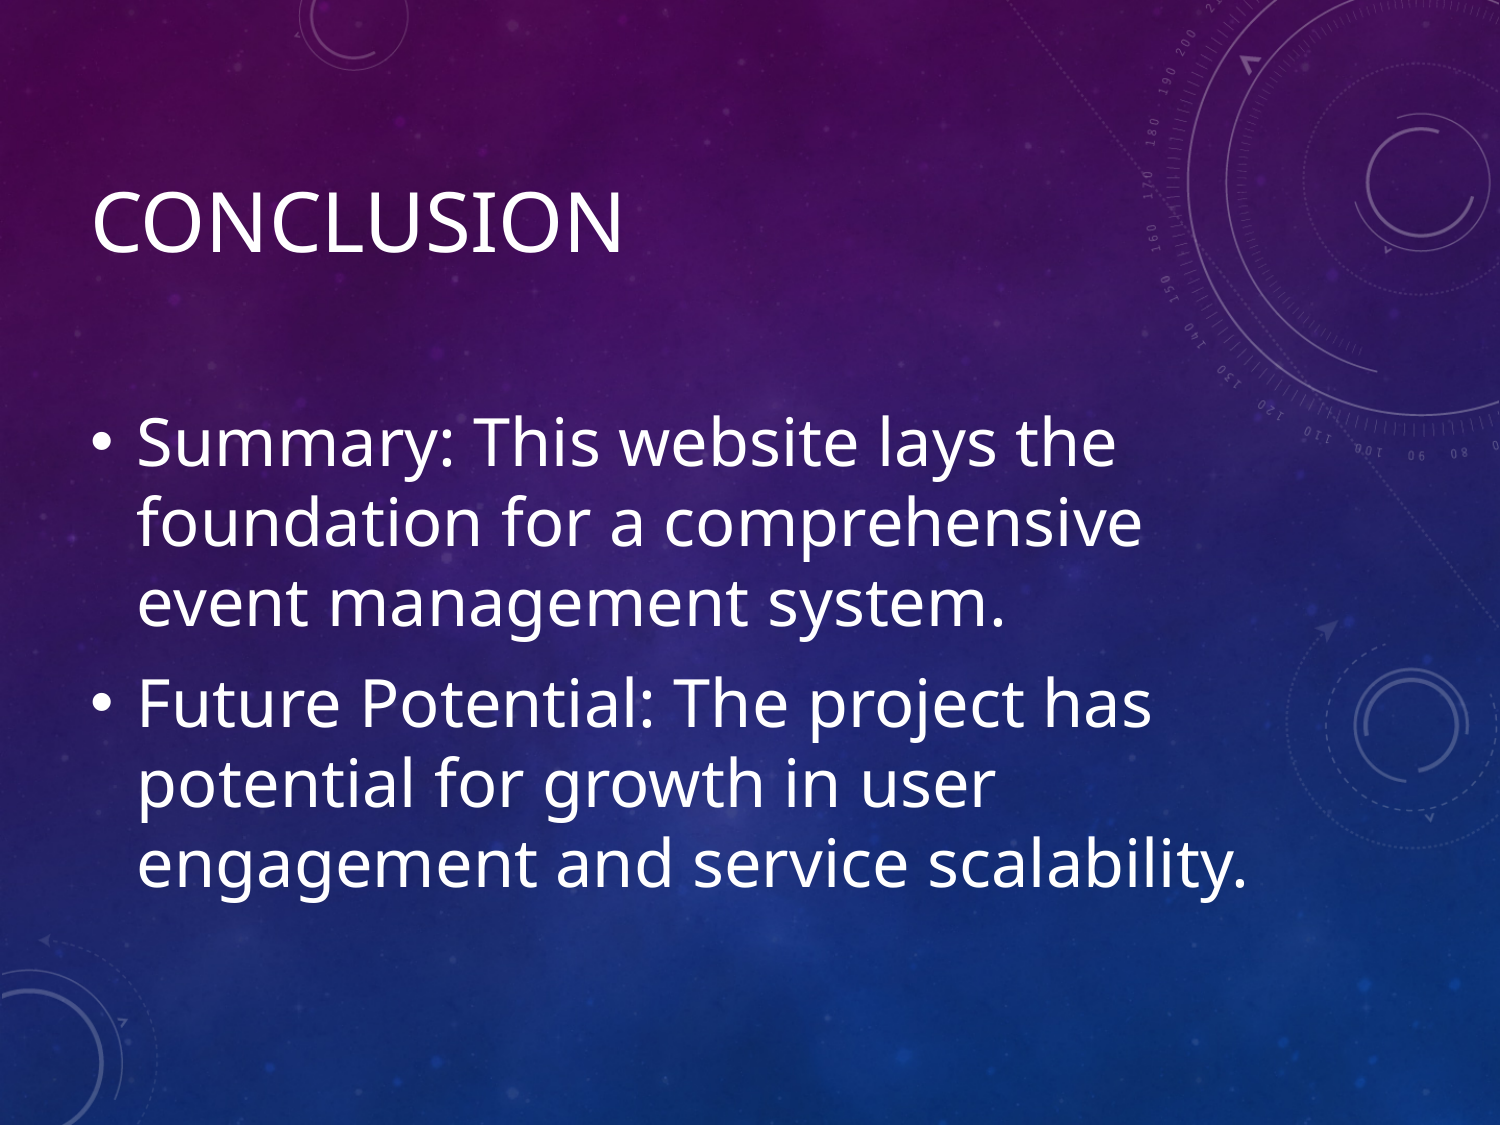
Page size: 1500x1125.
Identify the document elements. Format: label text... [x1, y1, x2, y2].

list Summary: This website lays the foundation for a comprehensive event management system. Future Potential: The project has potential for growth in user engagement and service scalability. [75, 351, 1350, 950]
title Conclusion [75, 99, 1350, 339]
picture [0, 0, 1500, 1125]
